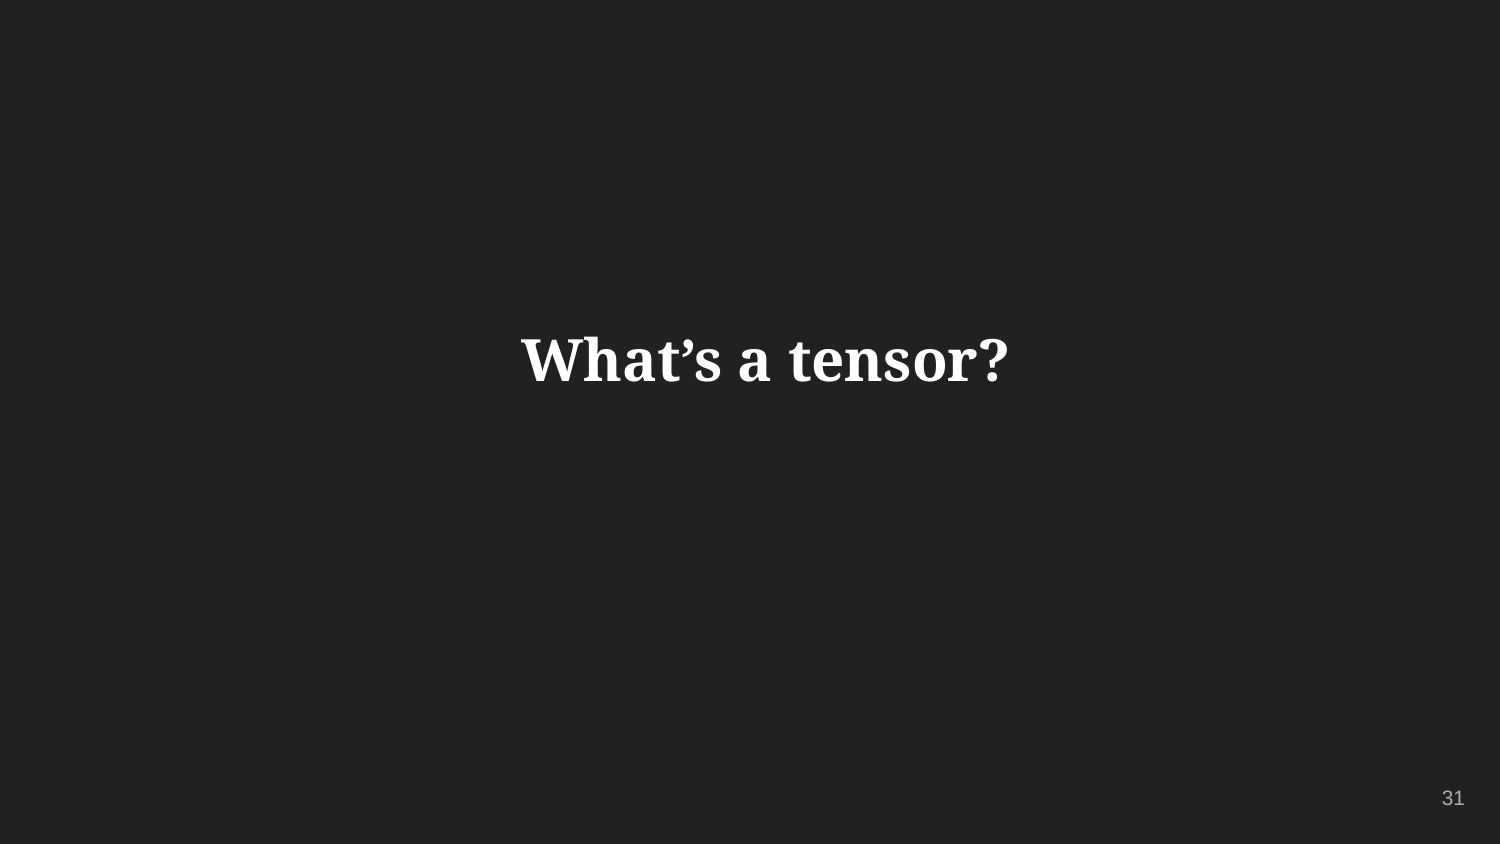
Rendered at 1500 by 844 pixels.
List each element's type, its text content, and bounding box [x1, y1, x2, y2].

title What’s a tensor? [67, 308, 1465, 456]
slide_number ‹#› [1389, 764, 1480, 830]
